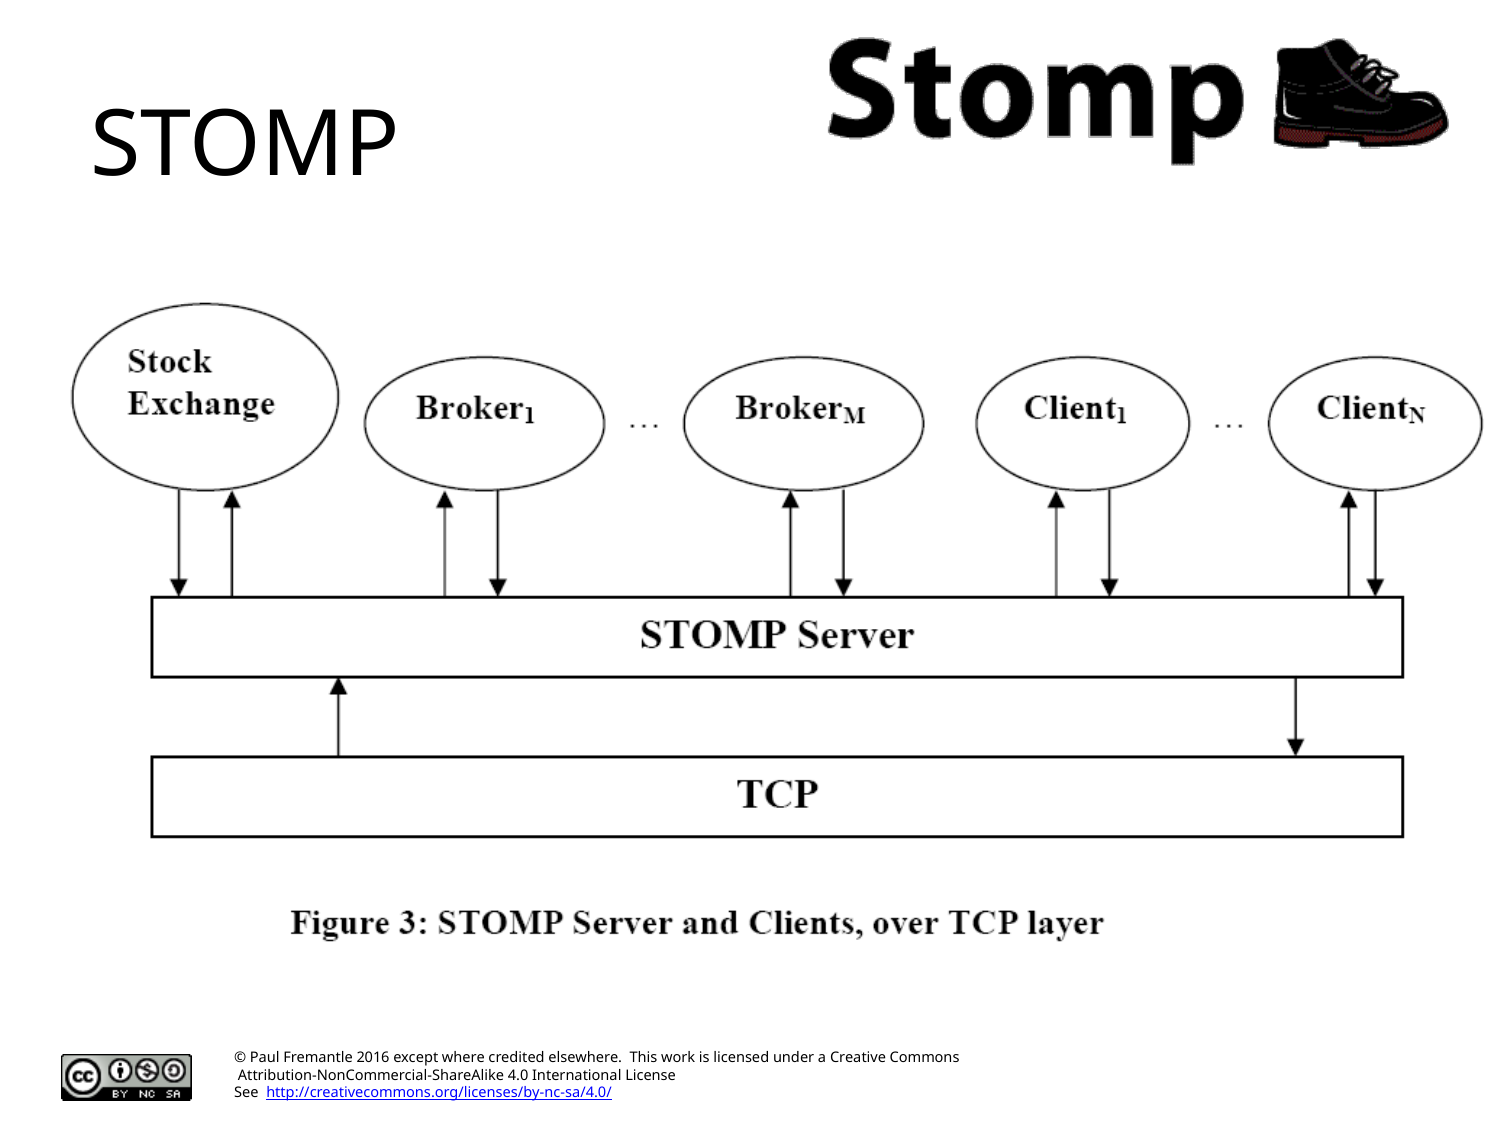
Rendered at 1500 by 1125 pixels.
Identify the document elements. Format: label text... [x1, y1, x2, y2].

picture [61, 1054, 192, 1101]
picture [806, 0, 1472, 184]
picture [0, 273, 1500, 982]
title STOMP [75, 45, 1425, 233]
